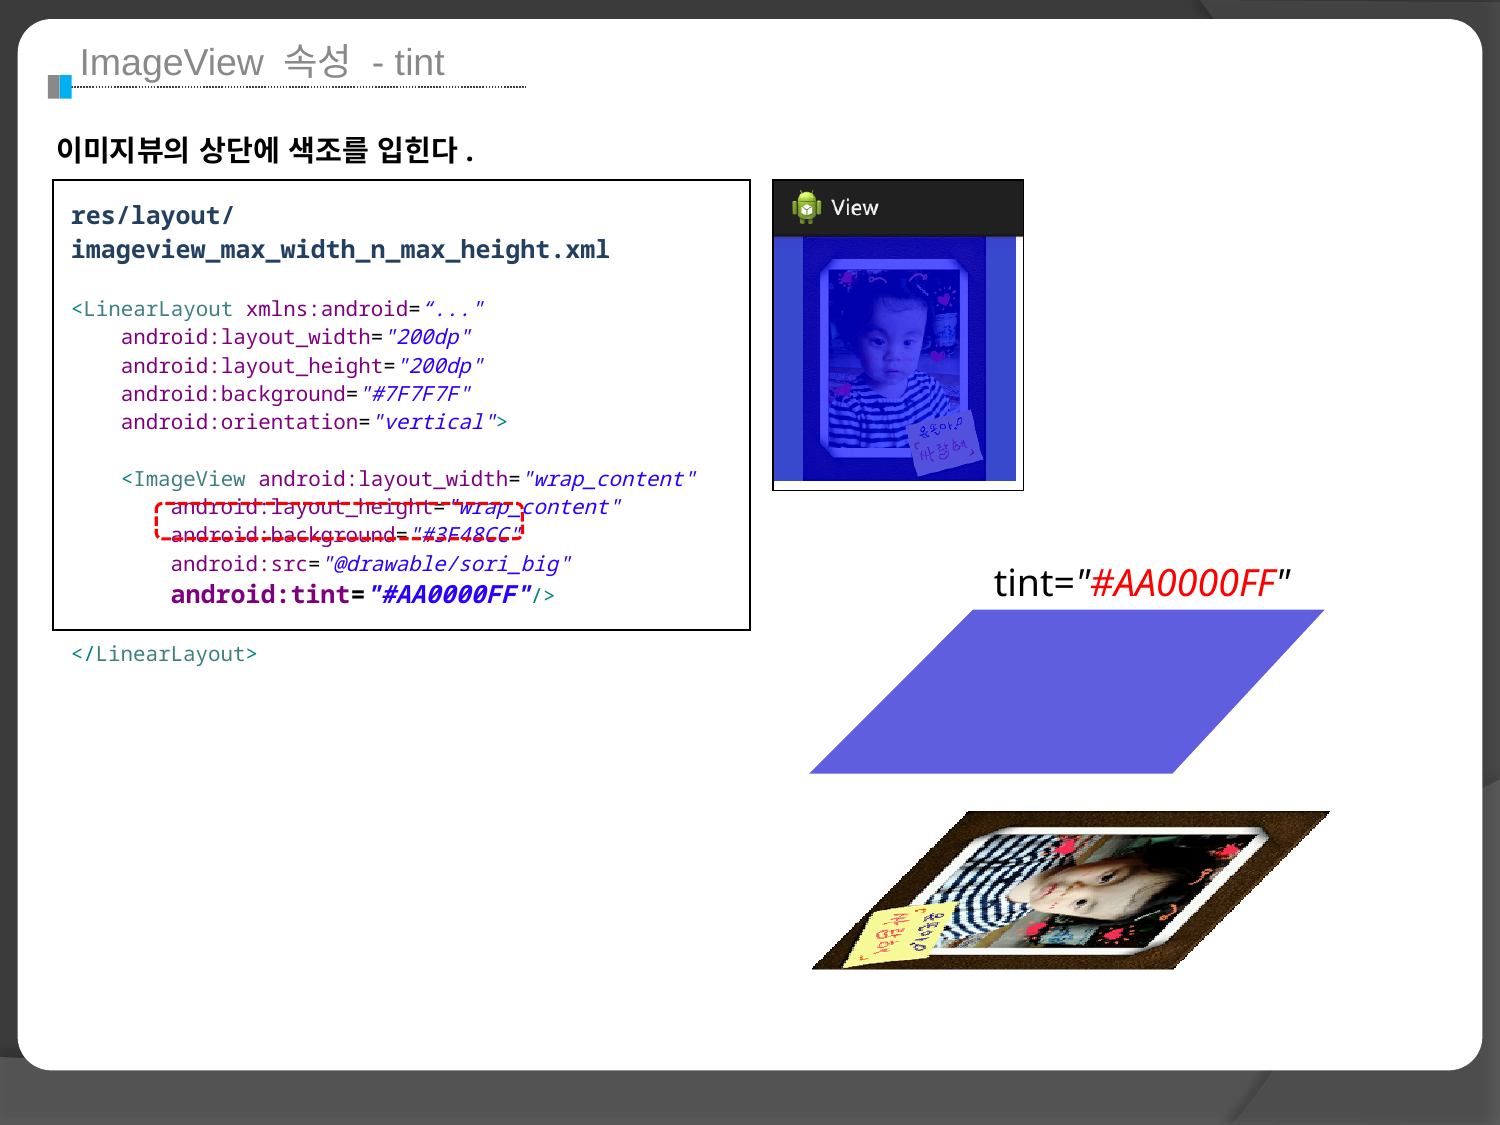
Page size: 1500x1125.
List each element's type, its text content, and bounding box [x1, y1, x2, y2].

text_box [154, 501, 525, 541]
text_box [808, 550, 1325, 774]
text_box 이미지뷰의 상단에 색조를 입힌다. [41, 125, 792, 176]
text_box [47, 74, 526, 99]
picture [808, 810, 1335, 971]
picture [773, 180, 1024, 491]
table_header res/layout/imageview_max_width_n_max_height.xml <LinearLayout xmlns:android=“..." android:layout_width="200dp" android:layout_height="200dp" android:background="#7F7F7F" android:orientation="vertical"> <ImageView android:layout_width="wrap_content" android:layout_height="wrap_content" android:background="#3F48CC" android:src="@drawable/sori_big" android:tint="#AA0000FF"/> </LinearLayout> [54, 181, 749, 629]
text_box ImageView 속성 - tint [64, 30, 1069, 91]
